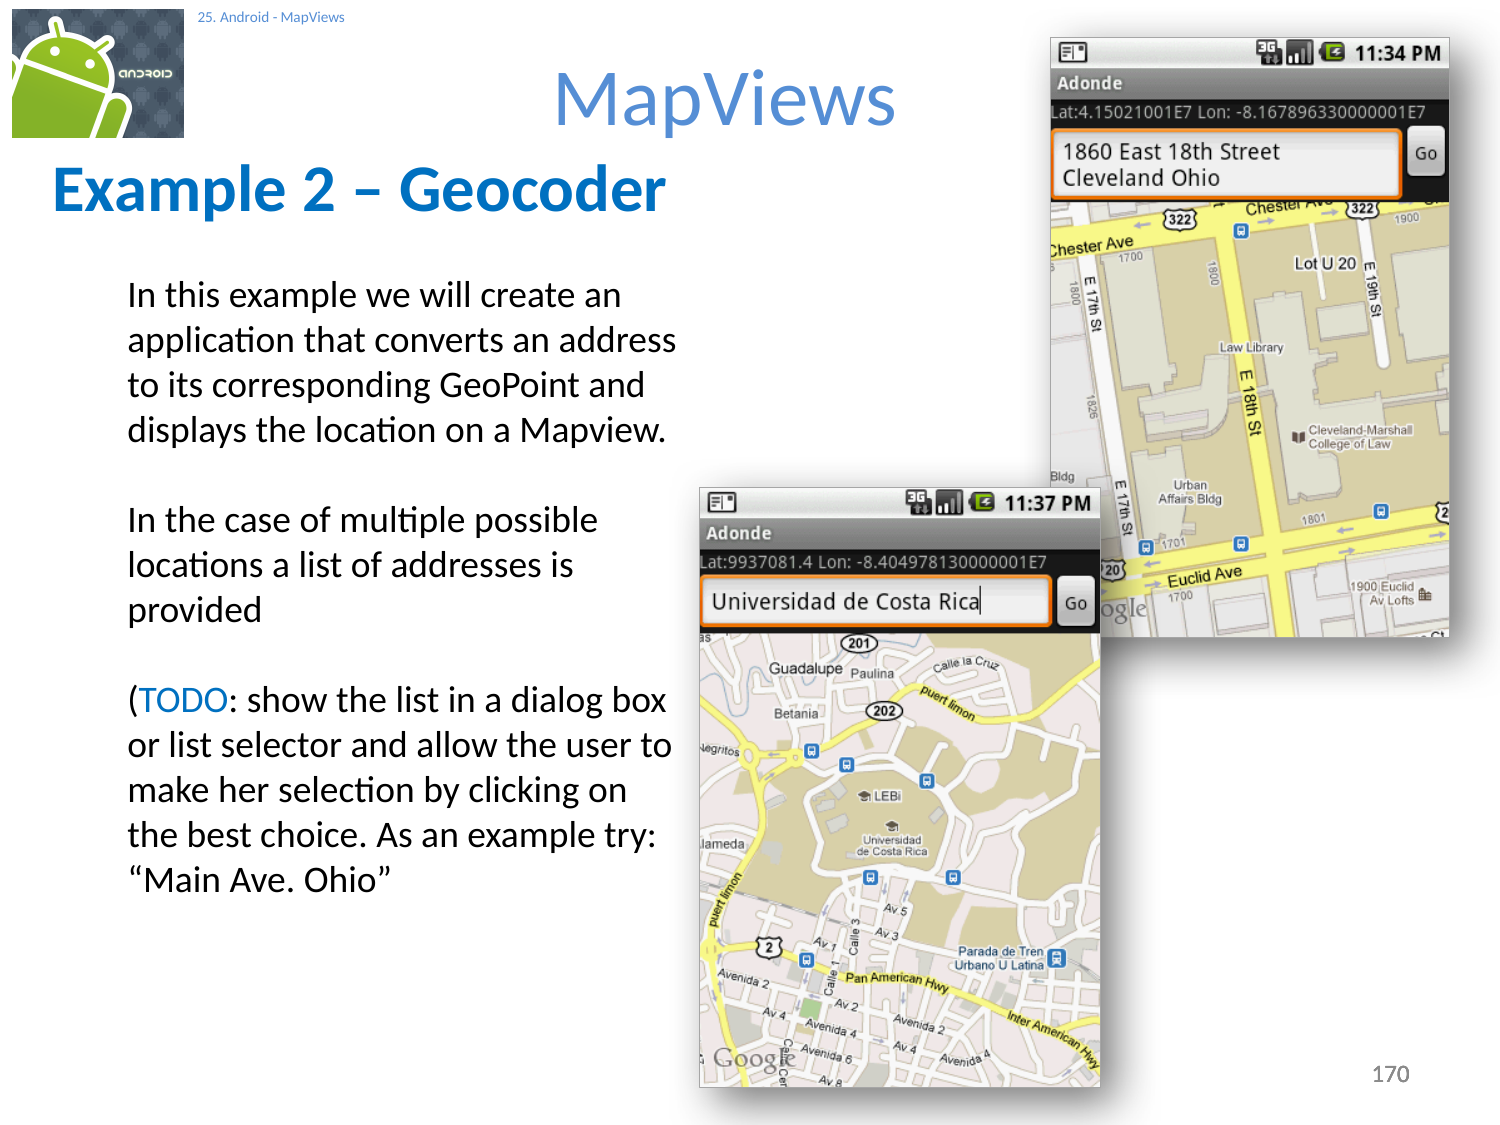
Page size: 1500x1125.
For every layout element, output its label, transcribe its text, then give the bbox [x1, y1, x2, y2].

text_box Example 2 – Geocoder In this example we will create an application that converts an address to its corresponding GeoPoint and displays the location on a Mapview. In the case of multiple possible locations a list of addresses is provided (TODO: show the list in a dialog box or list selector and allow the user to make her selection by clicking on the best choice. As an example try: “Main Ave. Ohio” [37, 137, 700, 988]
picture [12, 9, 184, 138]
text_box 170 [1141, 1042, 1425, 1103]
picture [699, 37, 1451, 1088]
text_box 25. Android - MapViews MapViews [180, 7, 1400, 150]
